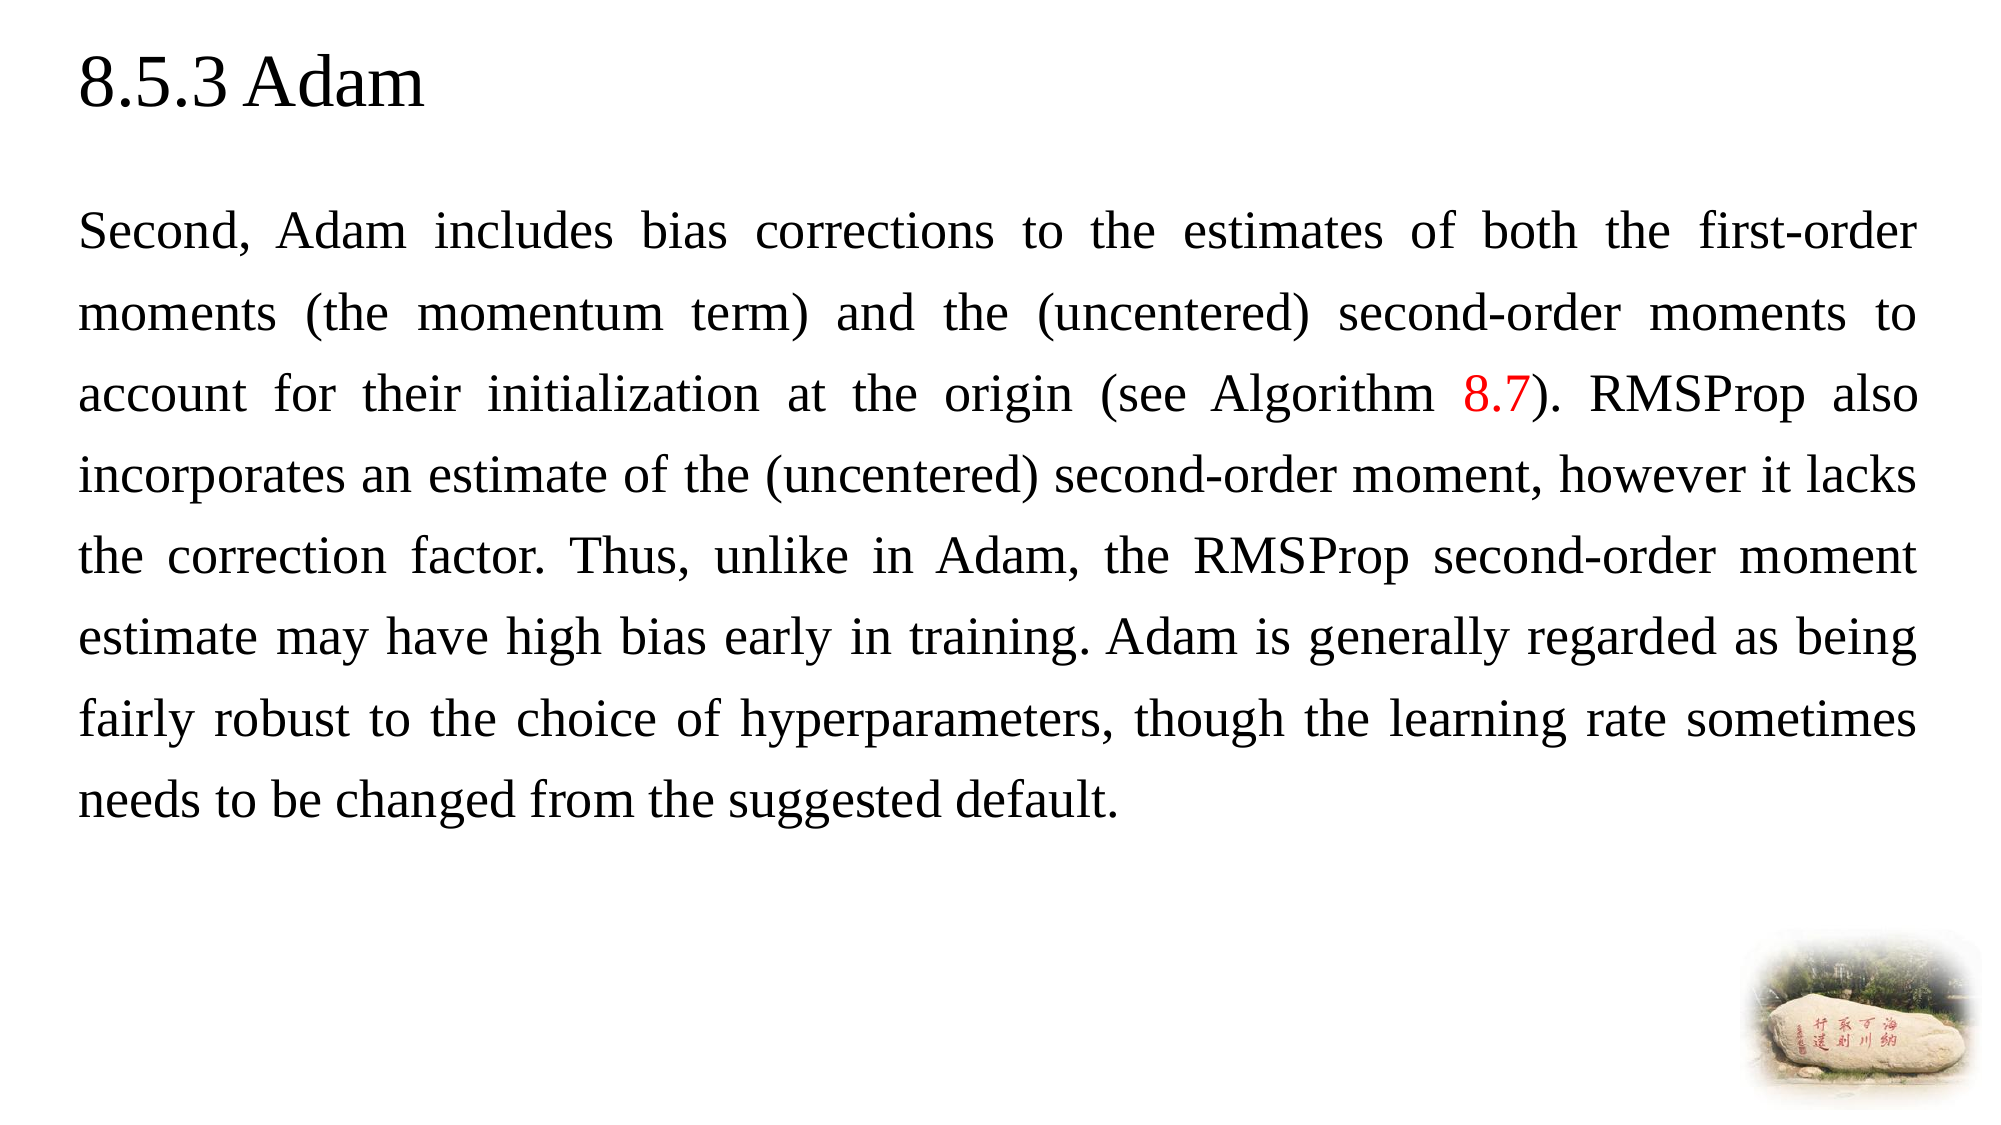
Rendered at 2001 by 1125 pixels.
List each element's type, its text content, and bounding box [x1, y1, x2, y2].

picture [1740, 925, 1985, 1110]
list Second, Adam includes bias corrections to the estimates of both the first-order moments (the momentum term) and the (uncentered) second-order moments to account for their initialization at the origin (see Algorithm 8.7). RMSProp also incorporates an estimate of the (uncentered) second-order moment, however it lacks the correction factor. Thus, unlike in Adam, the RMSProp second-order moment estimate may have high bias early in training. Adam is generally regarded as being fairly robust to the choice of hyperparameters, though the learning rate sometimes needs to be changed from the suggested default. [63, 171, 1936, 1014]
title 8.5.3 Adam [63, 21, 1789, 142]
